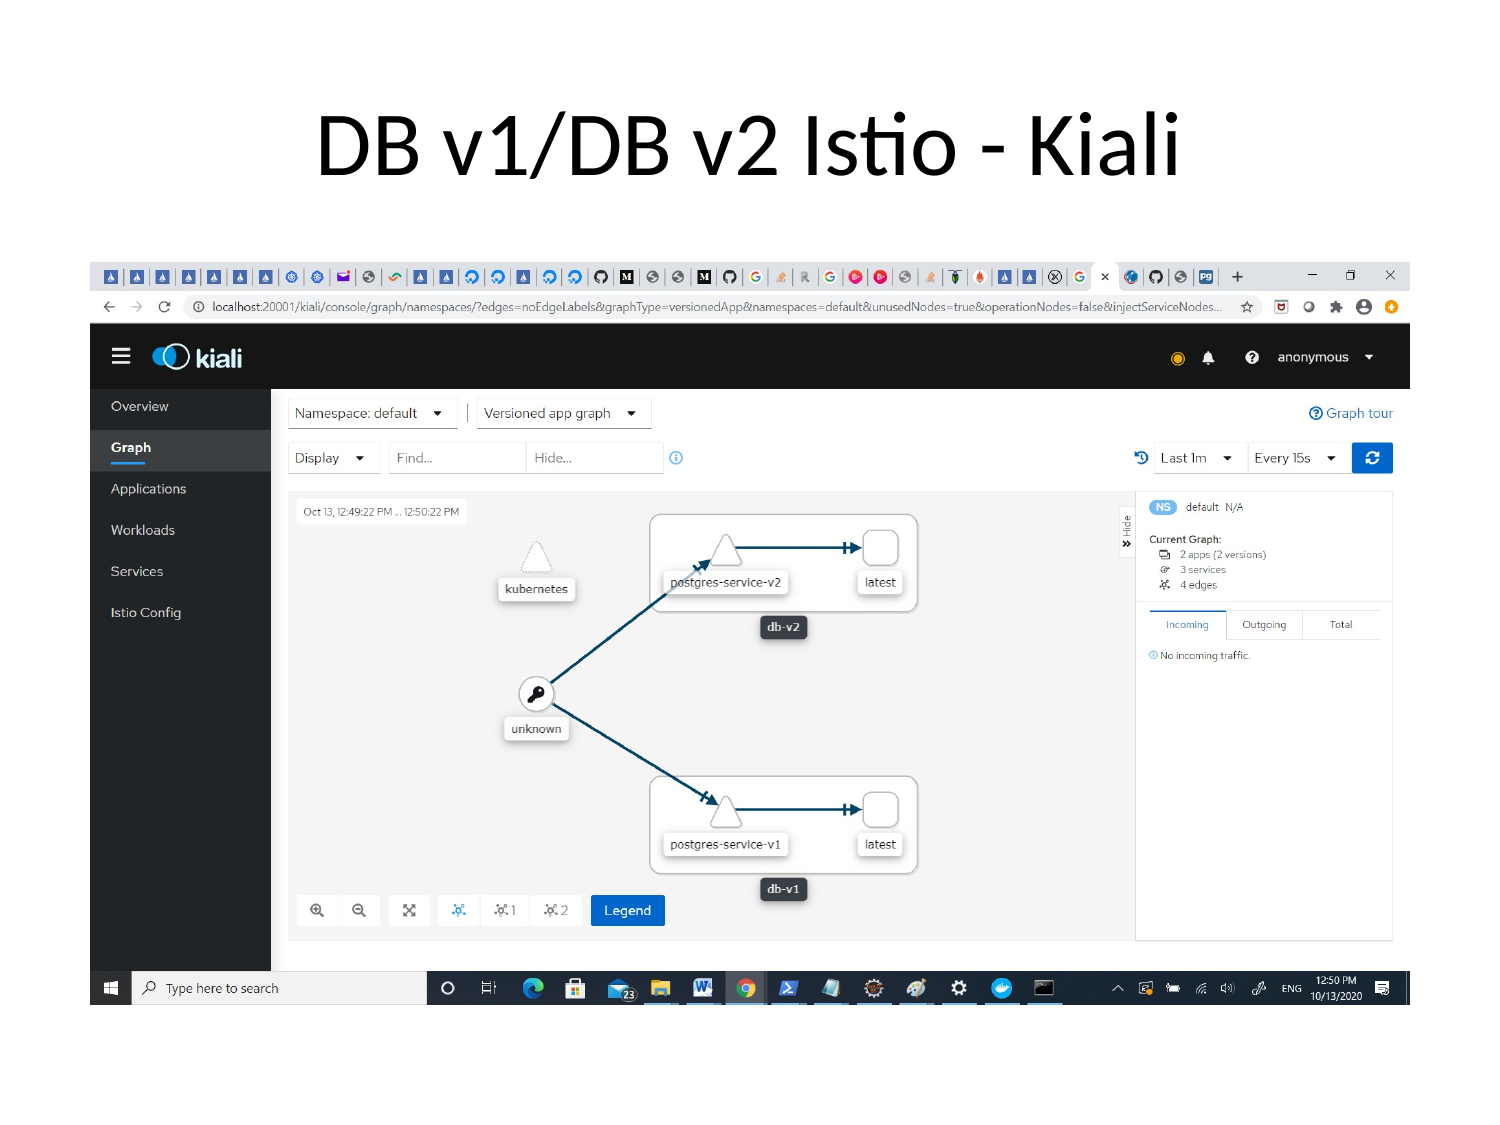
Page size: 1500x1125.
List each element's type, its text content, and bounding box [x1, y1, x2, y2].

title DB v1/DB v2 Istio - Kiali [75, 45, 1425, 233]
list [89, 262, 1411, 1006]
